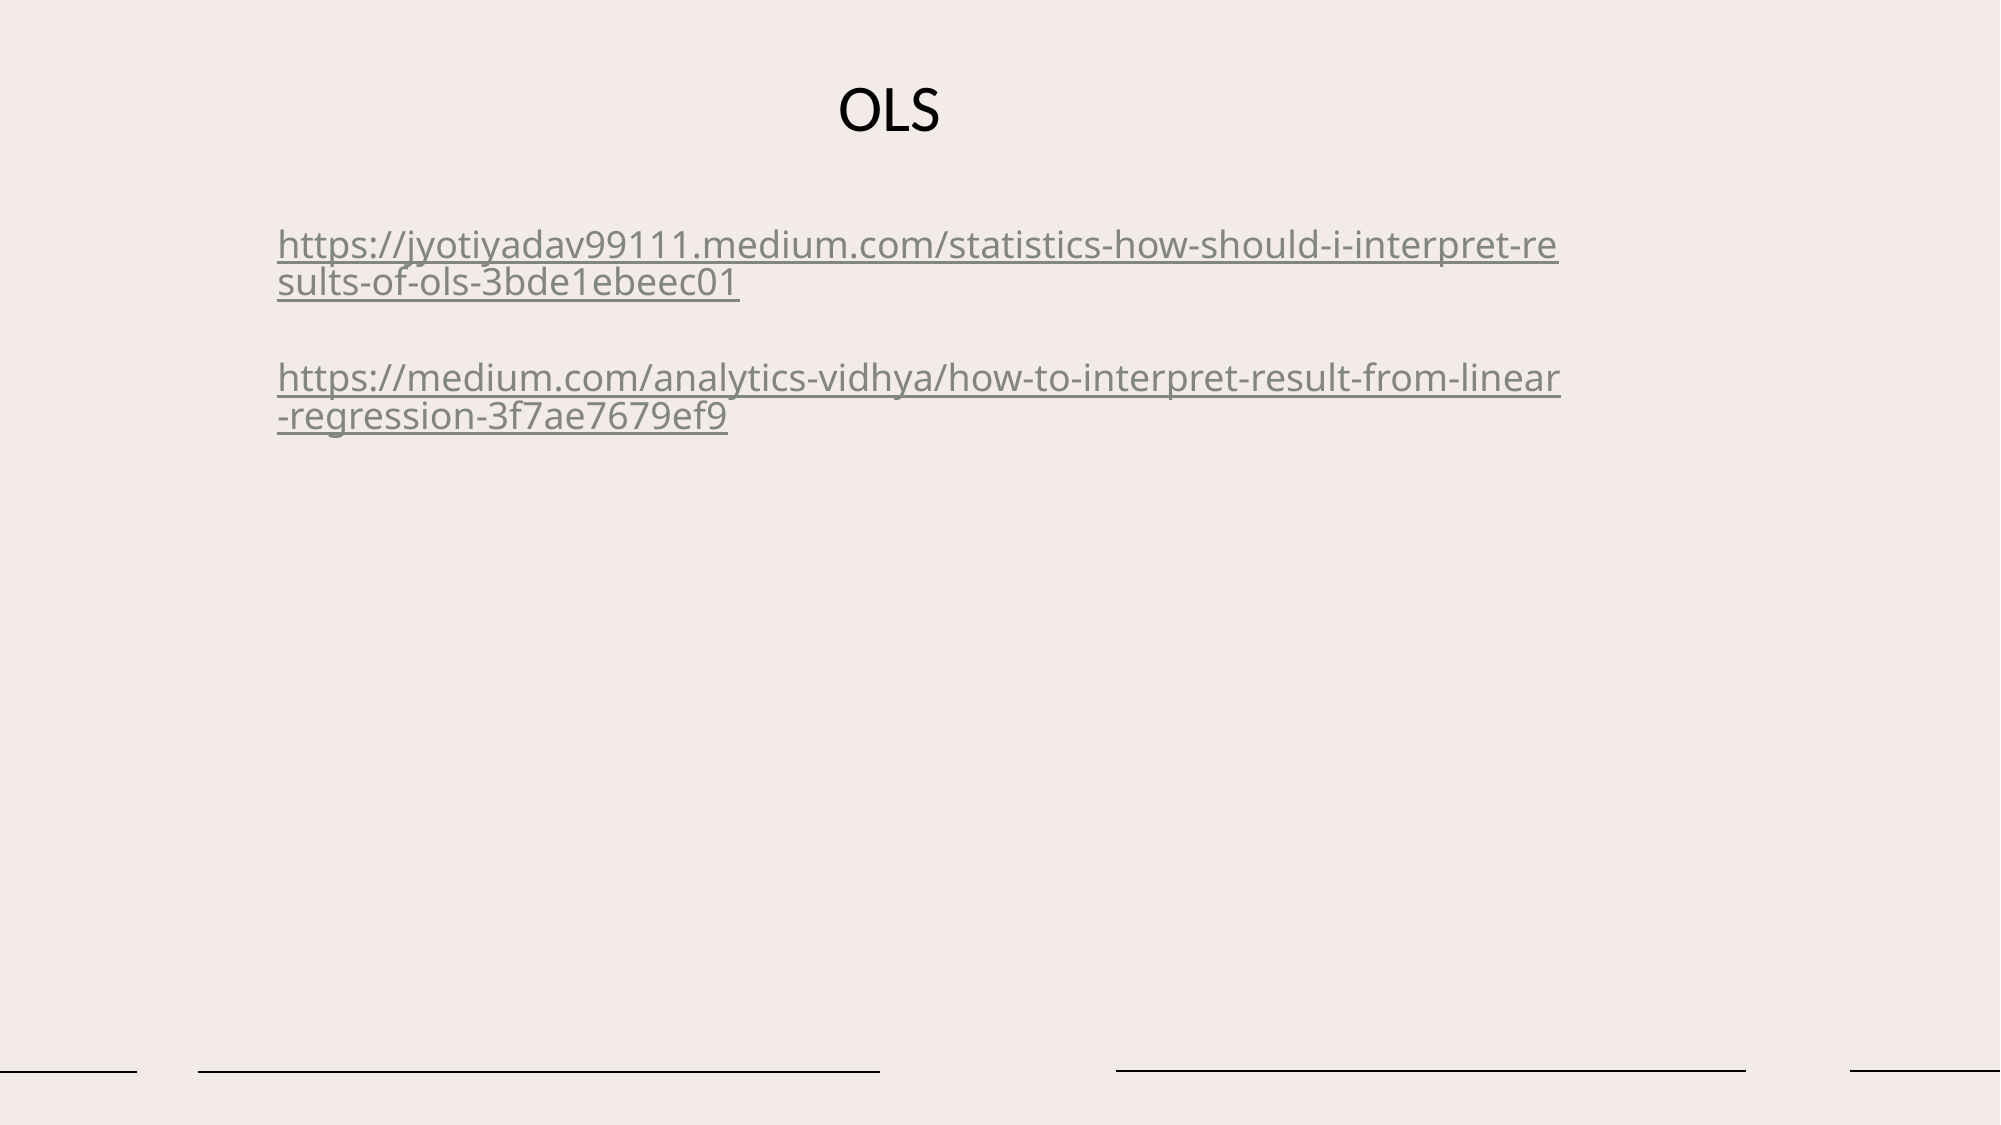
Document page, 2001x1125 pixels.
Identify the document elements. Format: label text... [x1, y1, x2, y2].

text_box https://jyotiyadav99111.medium.com/statistics-how-should-i-interpret-results-of-ols-3bde1ebeec01 https://medium.com/analytics-vidhya/how-to-interpret-result-from-linear-regression-3f7ae7679ef9 [262, 213, 1583, 466]
title OLS [410, 56, 1371, 180]
